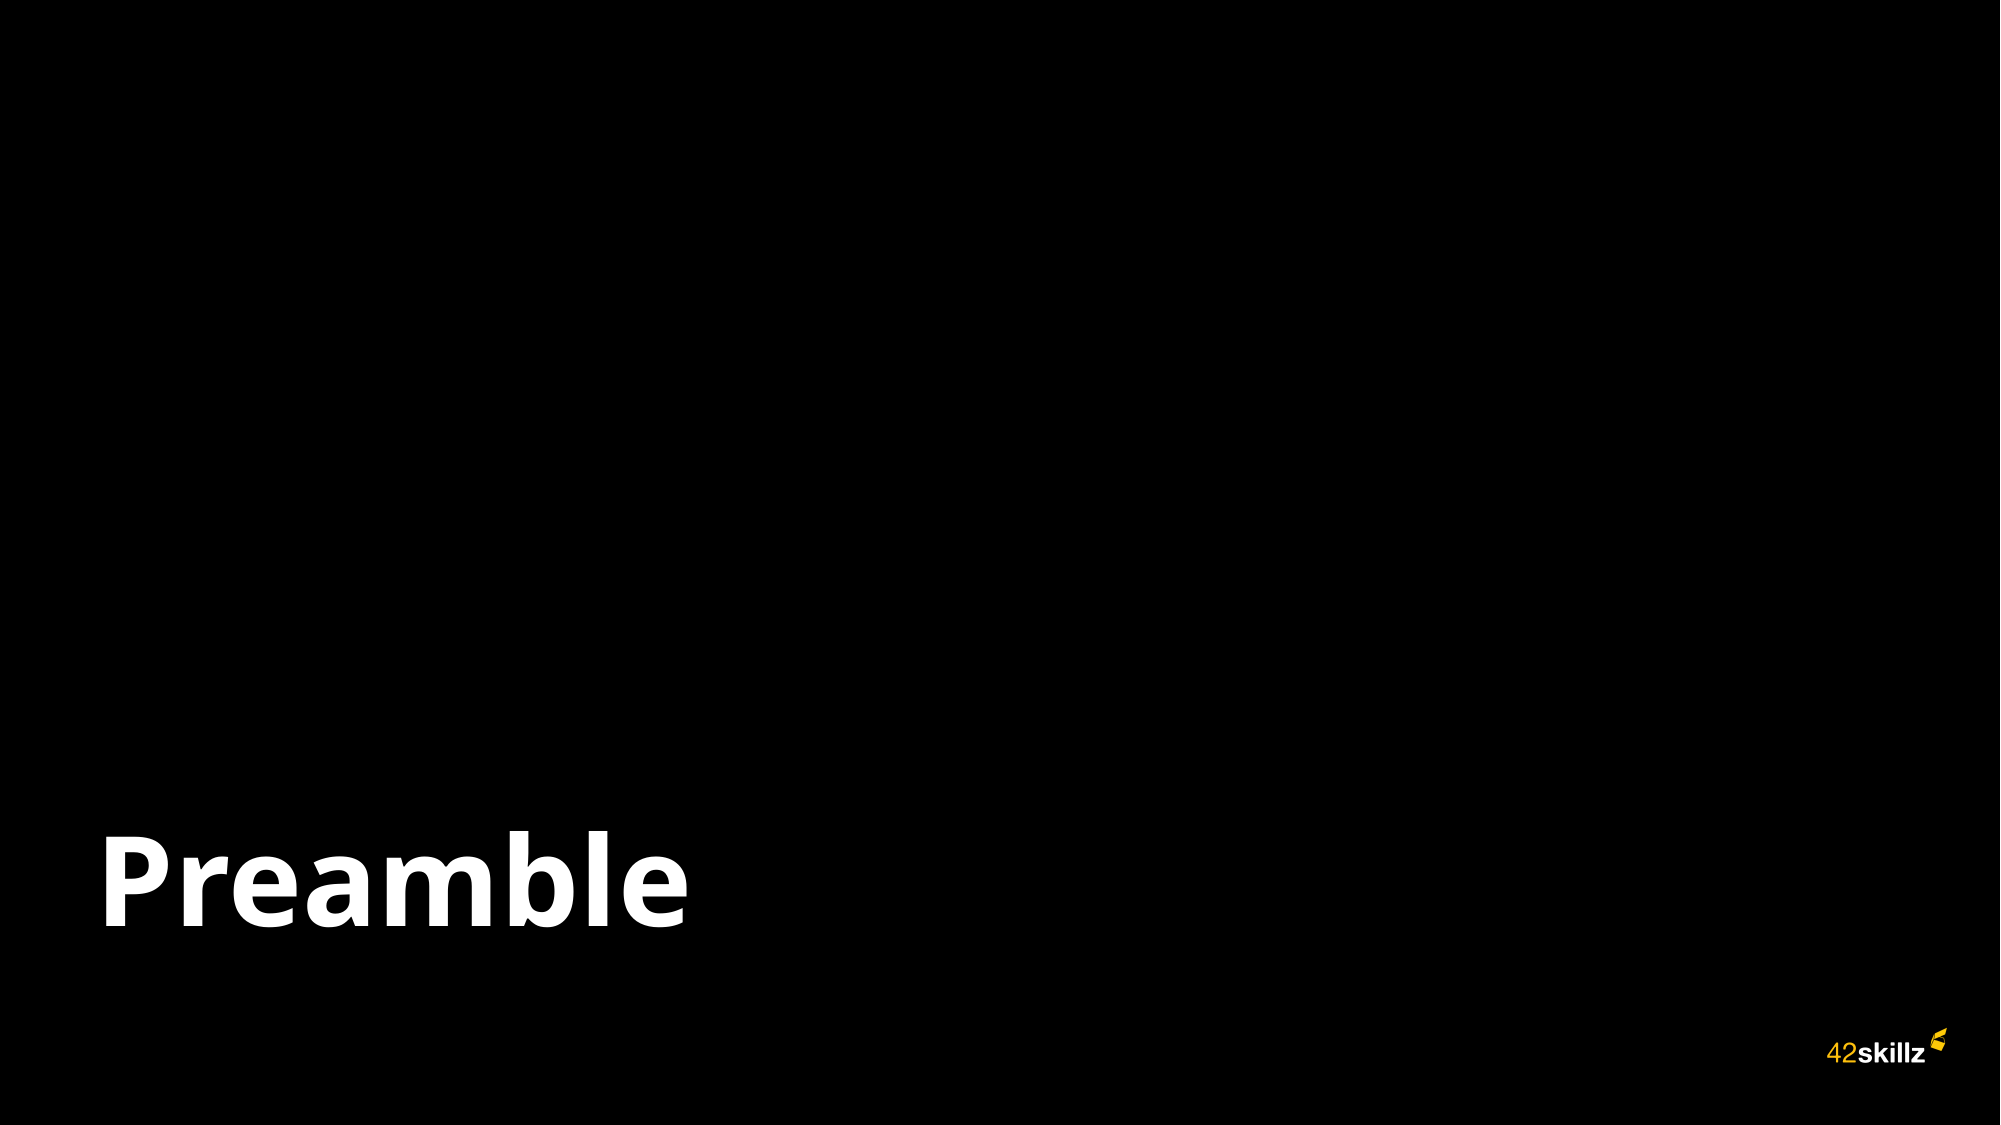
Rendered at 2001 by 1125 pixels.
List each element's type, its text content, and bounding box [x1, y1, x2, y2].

title Preamble [80, 811, 1669, 1068]
picture [1813, 1021, 1958, 1080]
